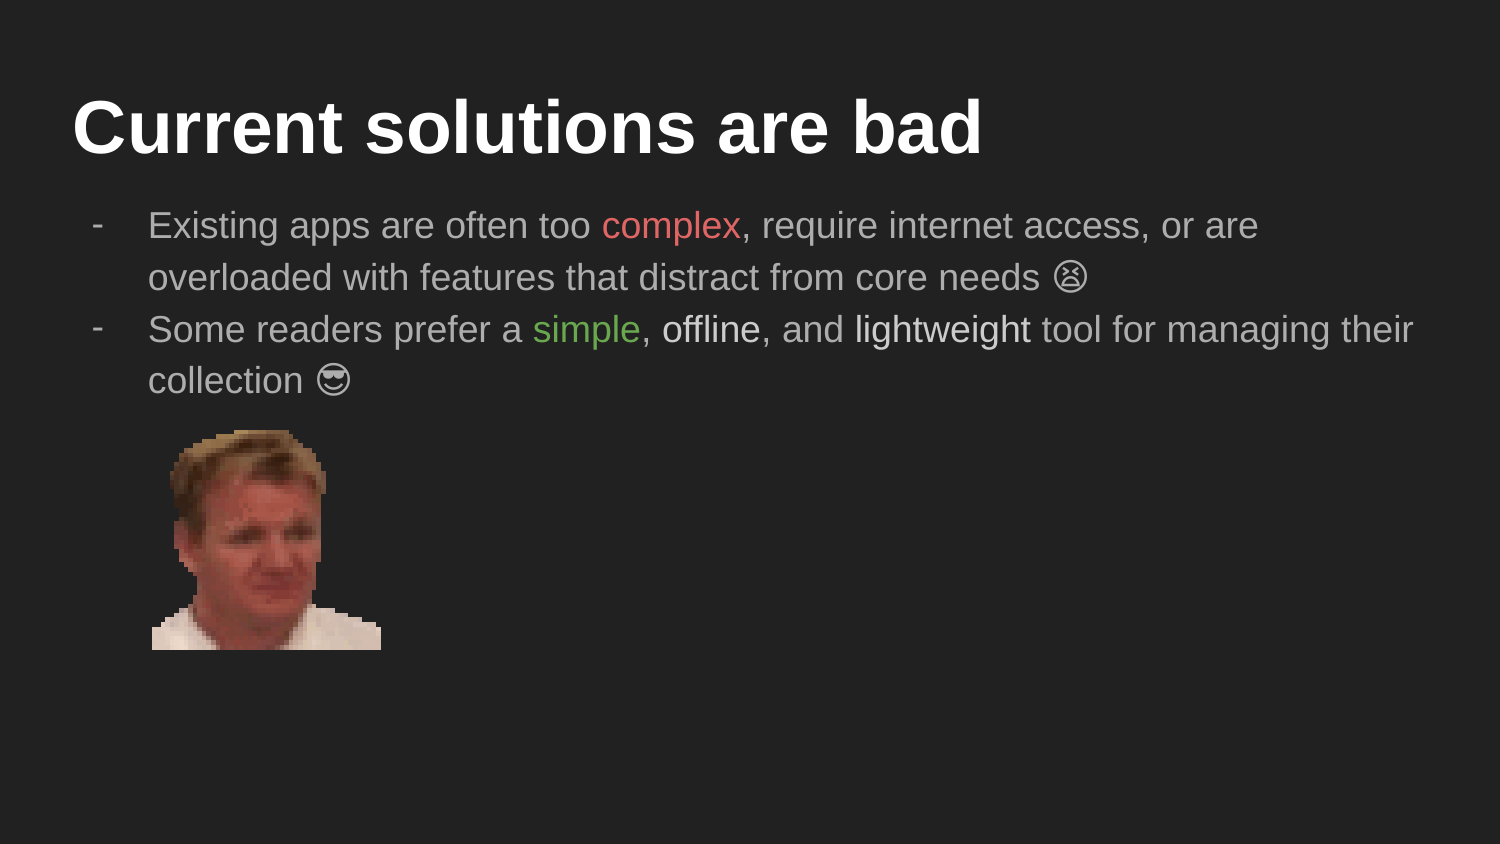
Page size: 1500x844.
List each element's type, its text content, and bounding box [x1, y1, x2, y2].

picture [152, 421, 381, 650]
title Current solutions are bad [57, 63, 1456, 158]
list Existing apps are often too complex, require internet access, or are overloaded with features that distract from core needs 😫 Some readers prefer a simple, offline, and lightweight tool for managing their collection 😎 [57, 179, 1456, 740]
